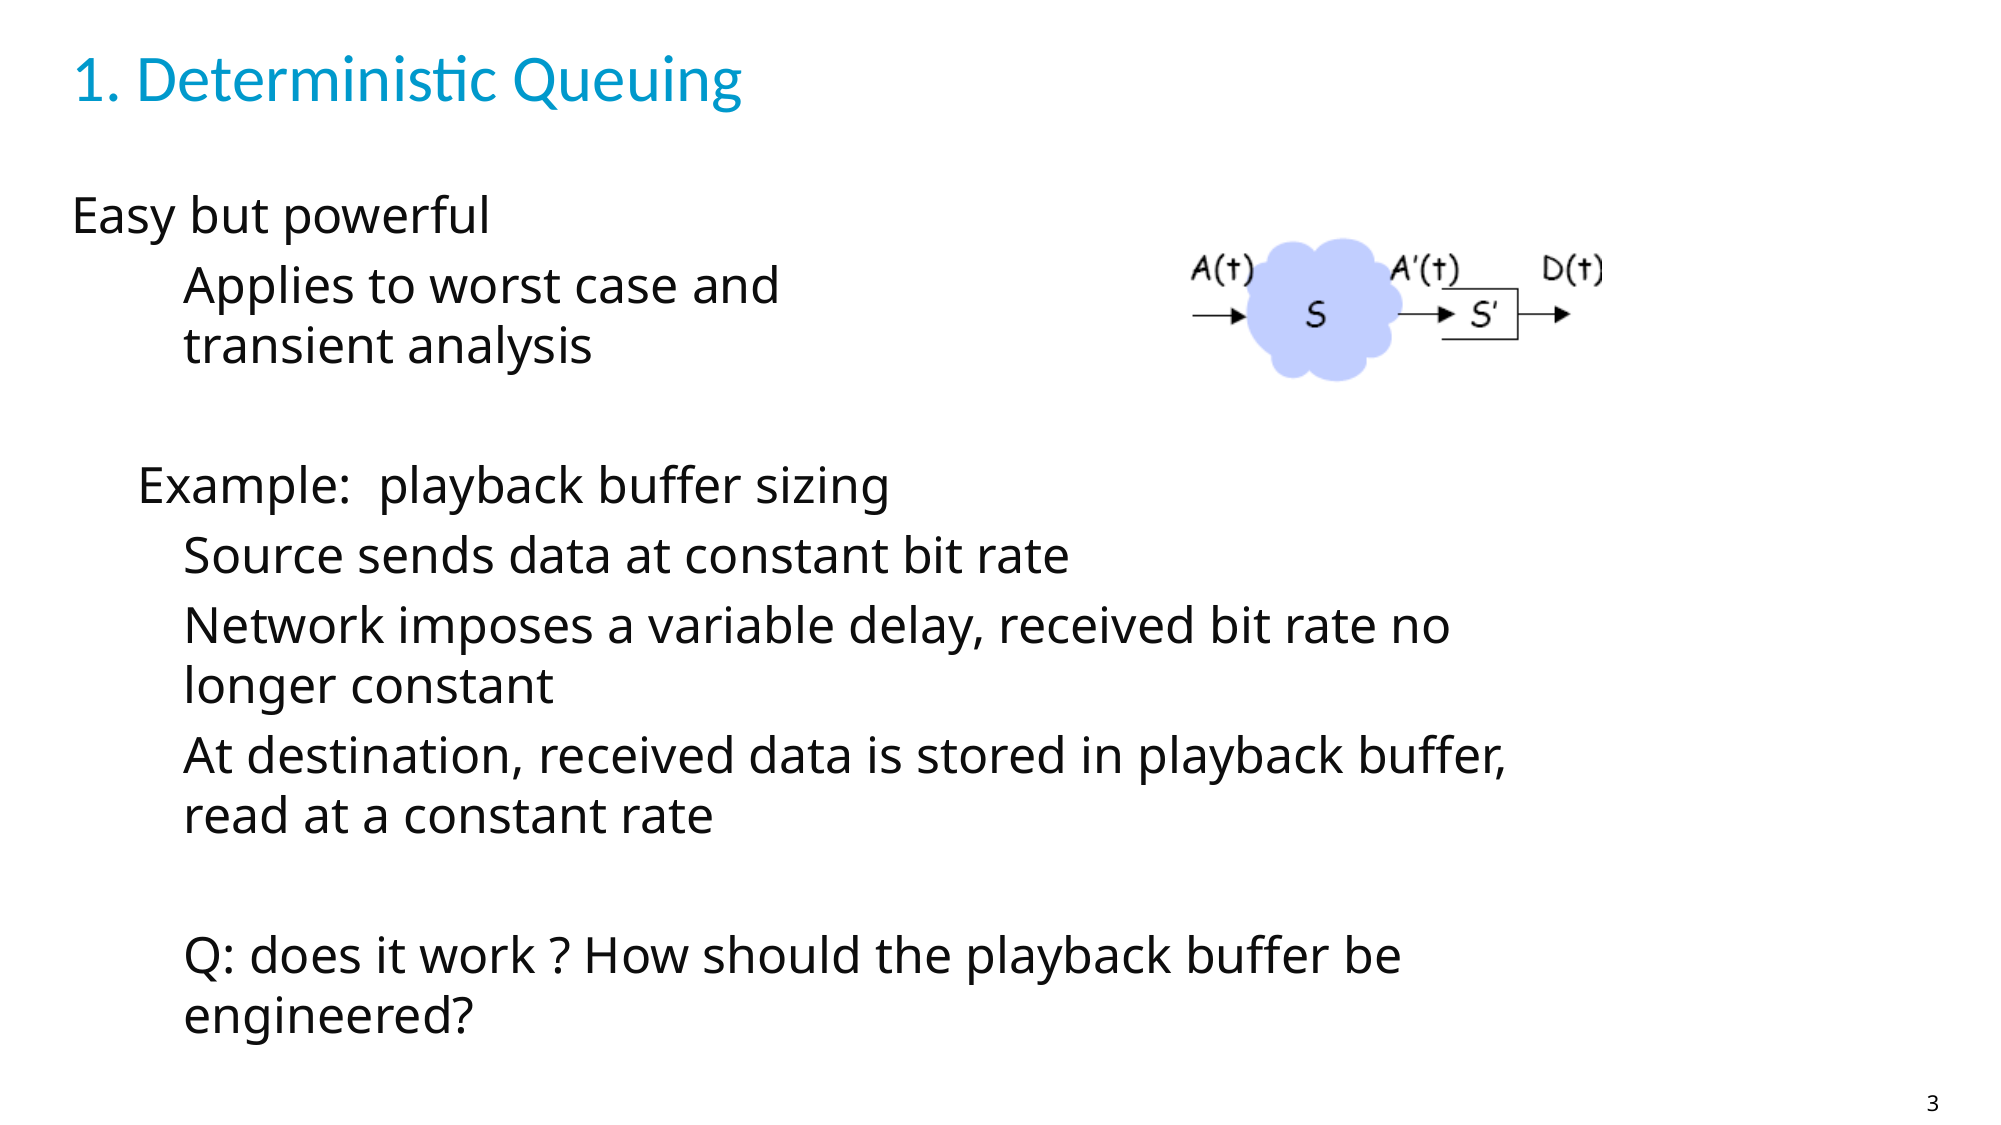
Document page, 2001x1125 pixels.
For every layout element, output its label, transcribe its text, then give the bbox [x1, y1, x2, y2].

picture [1185, 227, 1602, 386]
title 1. Deterministic Queuing [56, 0, 1872, 150]
footer 3 [1866, 1082, 2000, 1125]
